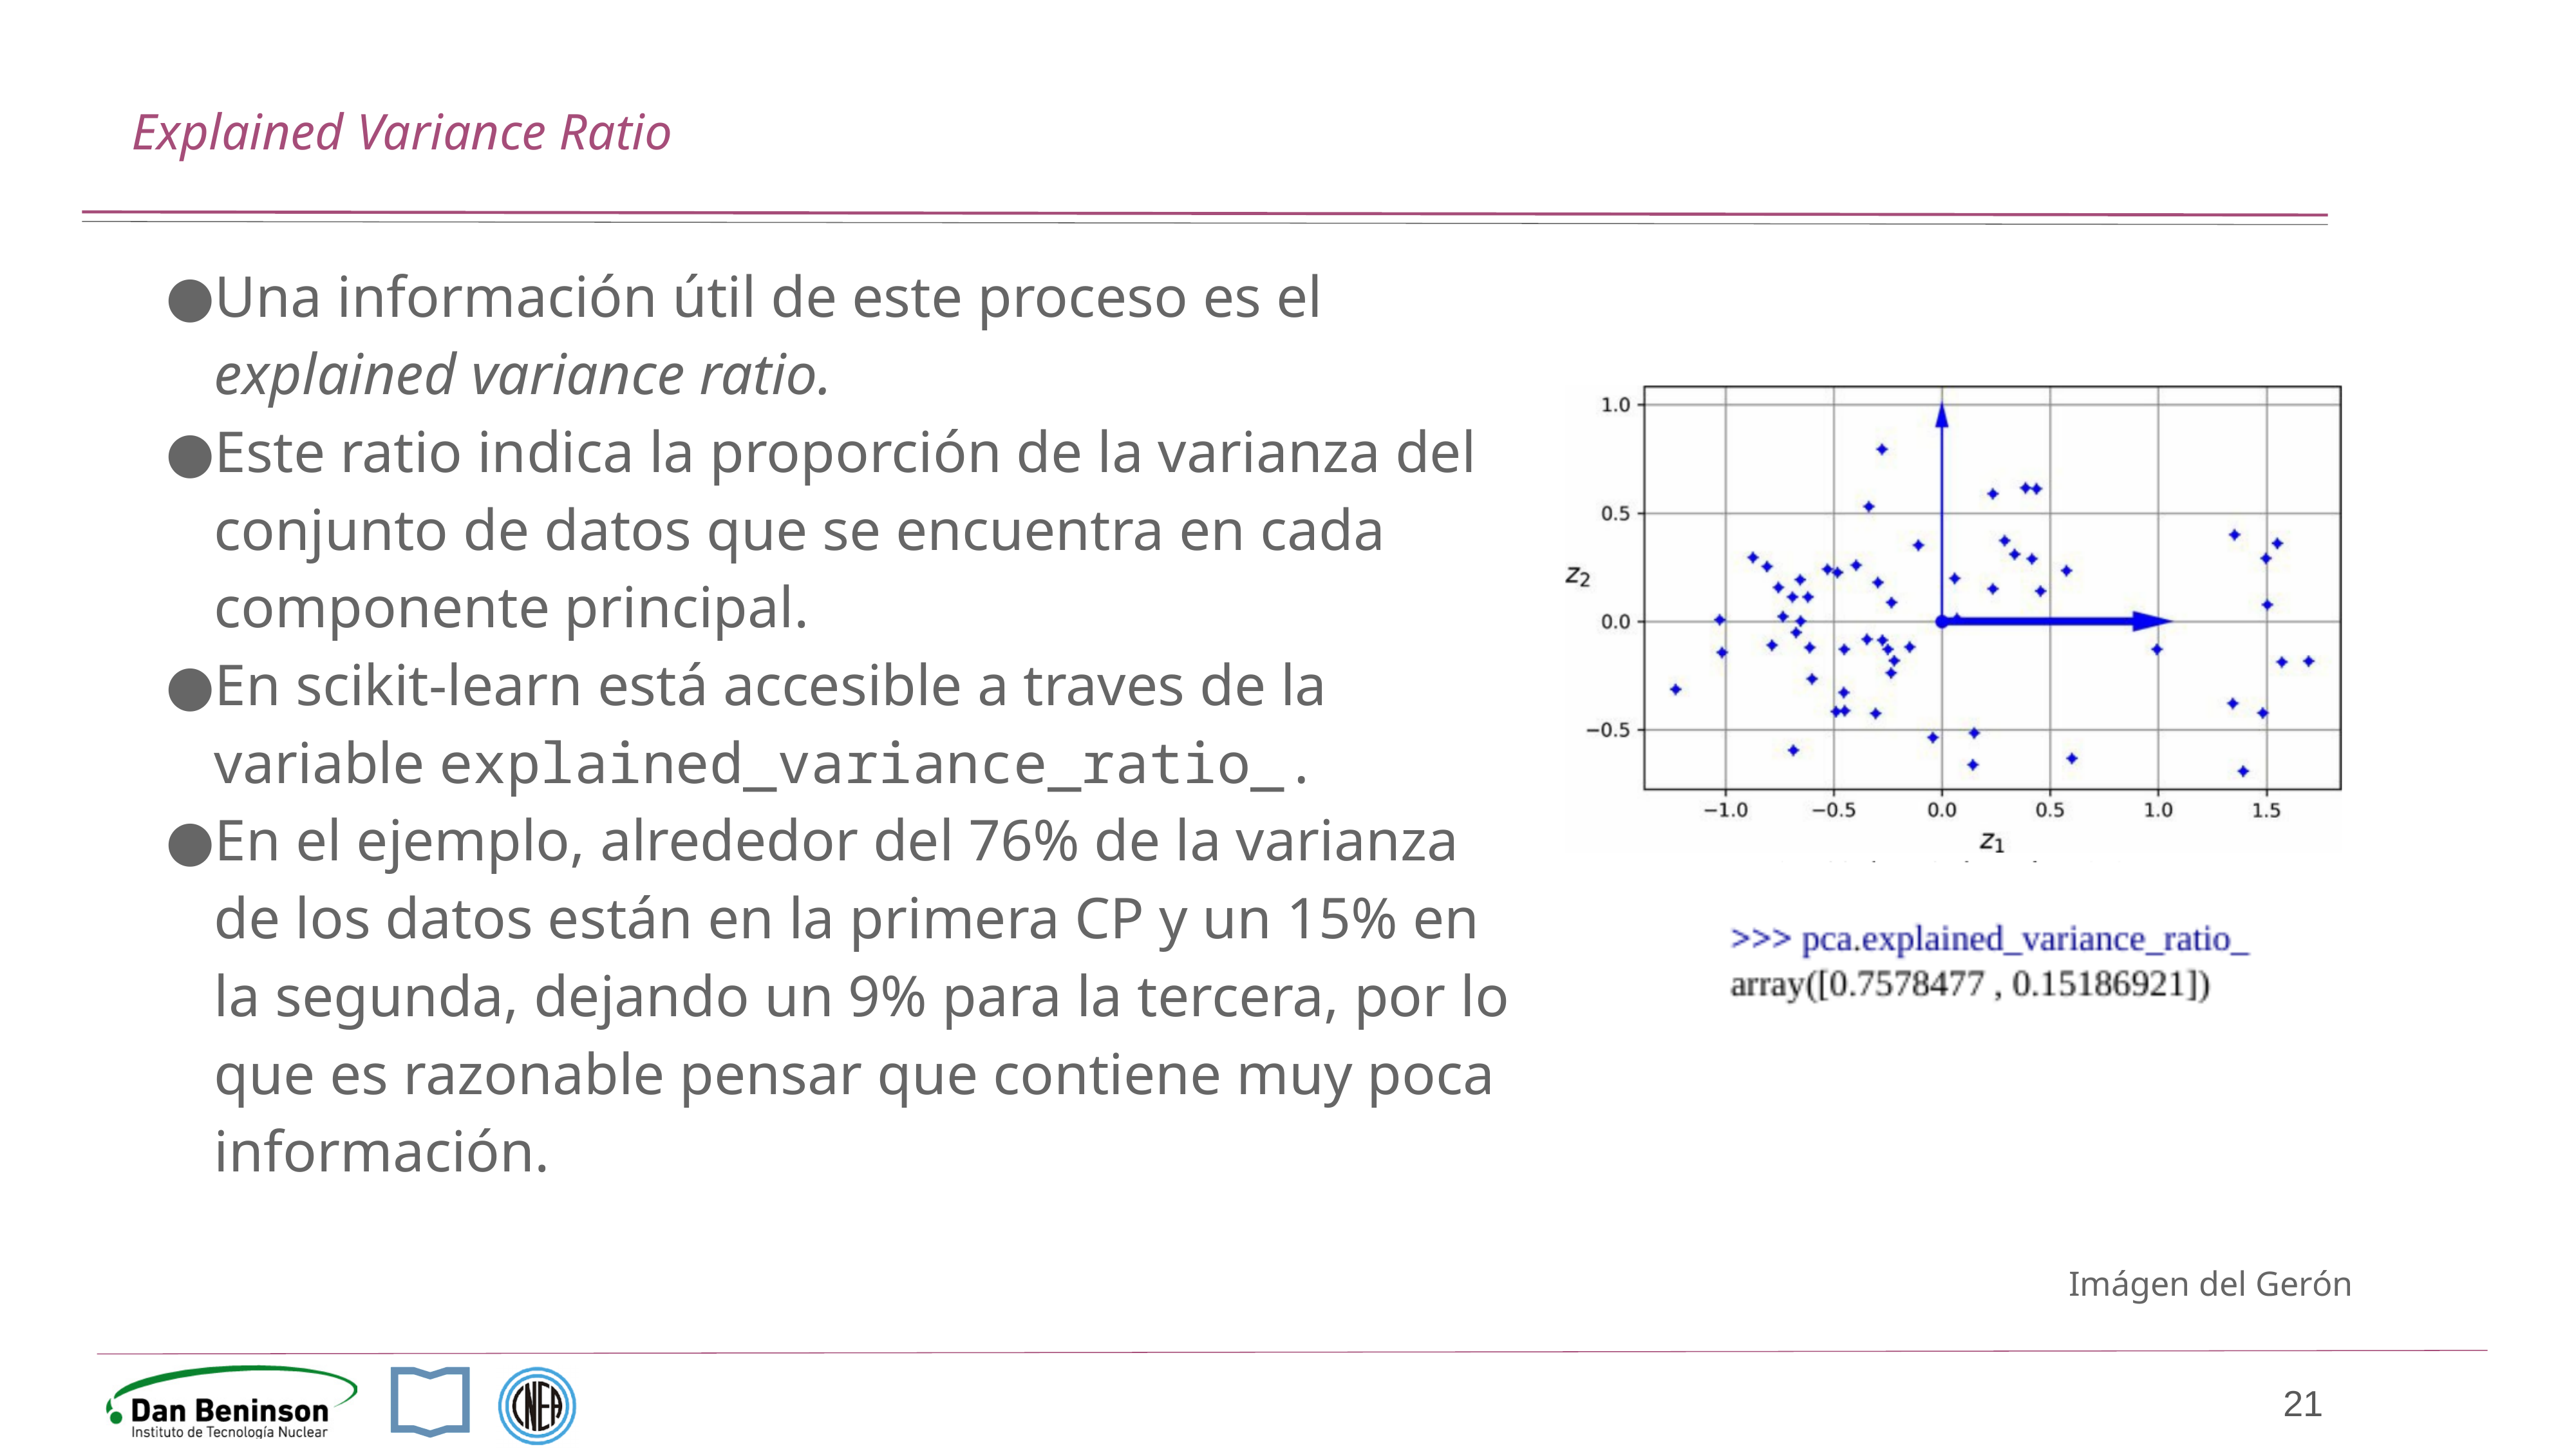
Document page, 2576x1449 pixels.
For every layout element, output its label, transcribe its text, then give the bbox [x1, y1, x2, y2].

text_box Imágen del Gerón [2059, 1247, 2483, 1313]
picture [1558, 371, 2362, 863]
picture [1676, 898, 2300, 1032]
list Una información útil de este proceso es el explained variance ratio. Este ratio indica la proporción de la varianza del conjunto de datos que se encuentra en cada componente principal. En scikit-learn está accesible a traves de la variable explained_variance_ratio_. En el ejemplo, alrededor del 76% de la varianza de los datos están en la primera CP y un 15% en la segunda, dejando un 9% para la tercera, por lo que es razonable pensar que contiene muy poca información. [140, 224, 1561, 1258]
title Explained Variance Ratio [106, 74, 2352, 186]
picture [496, 1365, 579, 1448]
picture [106, 1365, 357, 1439]
picture [389, 1365, 473, 1439]
